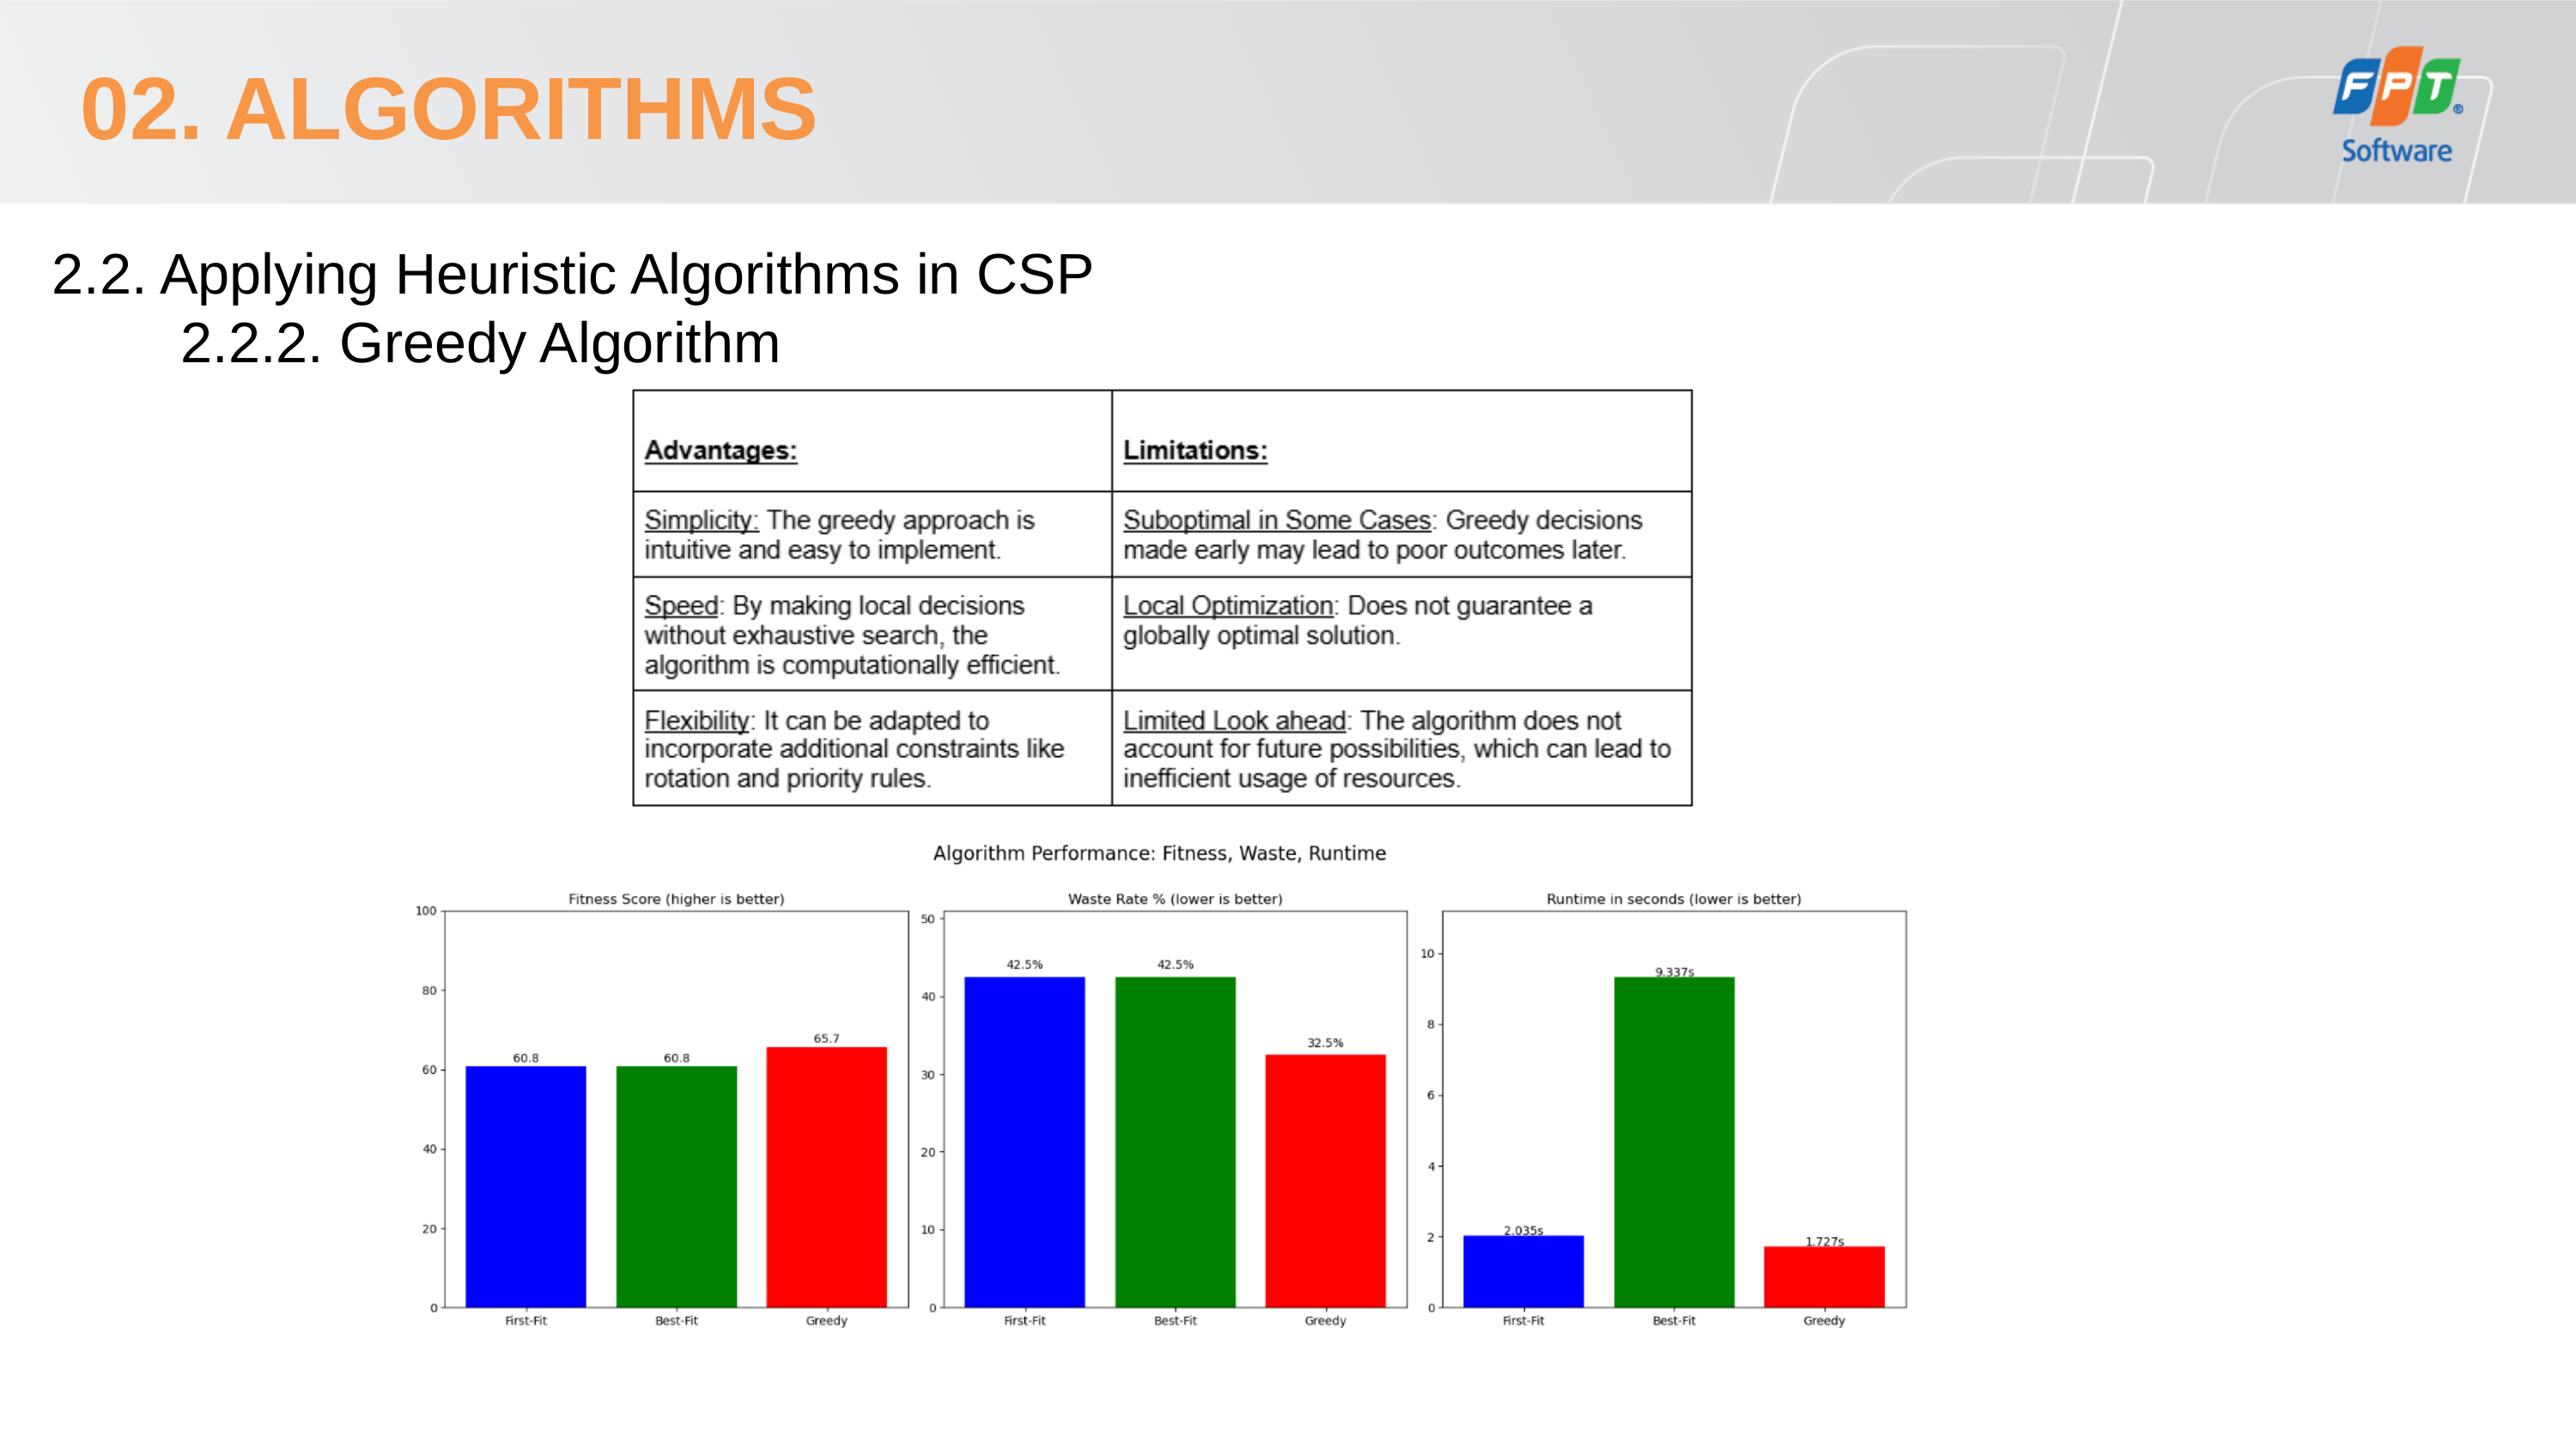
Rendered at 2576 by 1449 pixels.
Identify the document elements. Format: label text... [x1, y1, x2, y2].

picture [405, 836, 1917, 1337]
text_box 02. ALGORITHMS [80, 30, 2242, 311]
picture [623, 379, 1698, 814]
text_box [0, 0, 2576, 204]
text_box 2.2. Applying Heuristic Algorithms in CSP 2.2.2. Greedy Algorithm [39, 223, 1789, 456]
